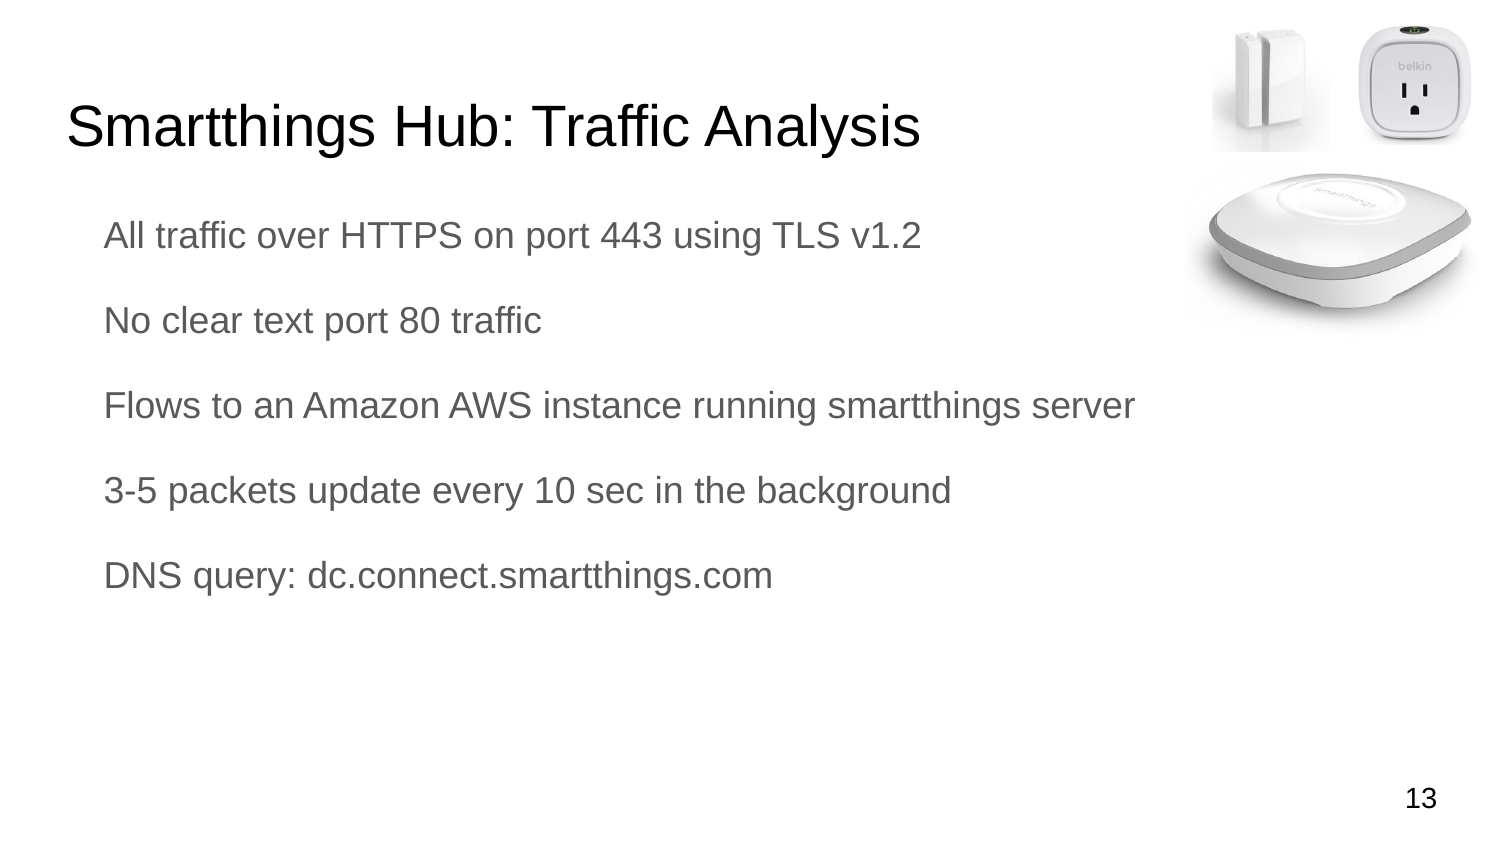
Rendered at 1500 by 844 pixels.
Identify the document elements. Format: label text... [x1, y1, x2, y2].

list All traffic over HTTPS on port 443 using TLS v1.2 No clear text port 80 traffic Flows to an Amazon AWS instance running smartthings server 3-5 packets update every 10 sec in the background DNS query: dc.connect.smartthings.com [51, 189, 1449, 750]
title Smartthings Hub: Traffic Analysis [51, 72, 1207, 167]
slide_number ‹#› [1389, 764, 1480, 830]
picture [1184, 15, 1500, 386]
